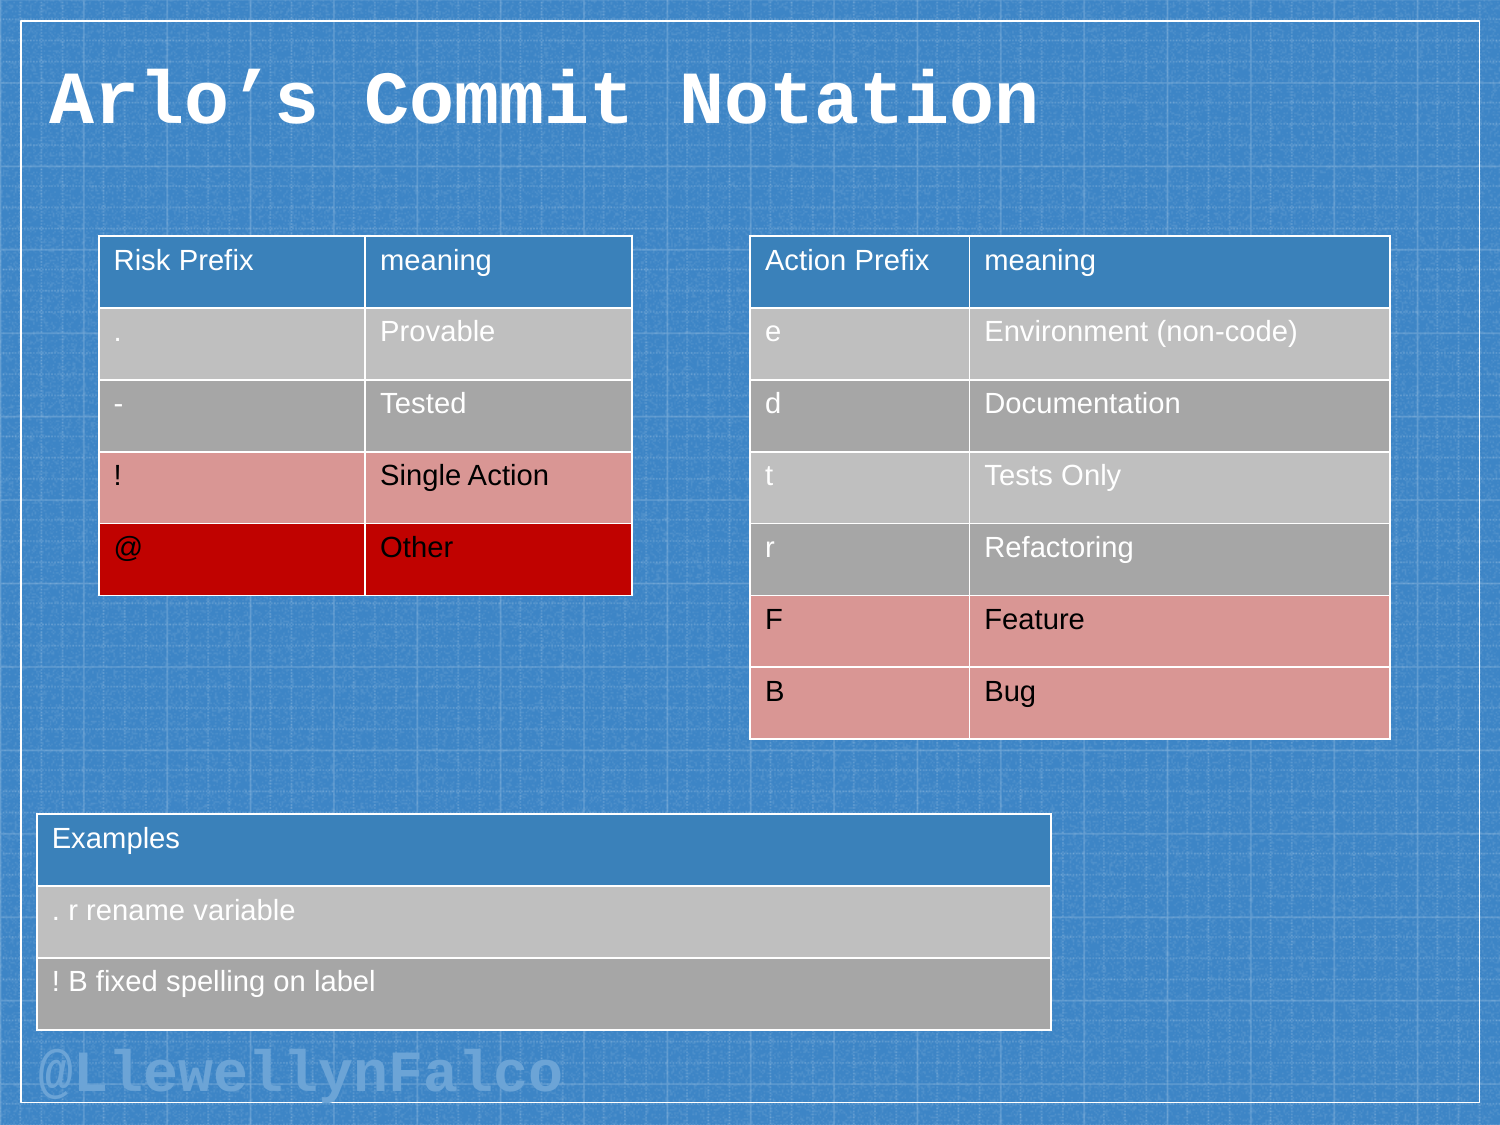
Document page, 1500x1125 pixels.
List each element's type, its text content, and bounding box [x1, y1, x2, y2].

table_cell ! B fixed spelling on label [38, 959, 1050, 1029]
table_cell r [751, 524, 969, 595]
table_cell Tested [366, 381, 631, 451]
table_cell Single Action [366, 453, 631, 523]
table_cell Feature [970, 596, 1389, 666]
table_header Risk Prefix [100, 237, 364, 307]
table_cell . [100, 309, 364, 379]
text_box Arlo’s Commit Notation [34, 31, 1406, 157]
table_header meaning [366, 237, 631, 307]
table_header Action Prefix [751, 237, 969, 307]
table_cell . r rename variable [38, 887, 1050, 957]
table_cell F [751, 596, 969, 666]
table_cell ! [100, 453, 364, 523]
table_cell Refactoring [970, 524, 1389, 595]
table_cell @ [100, 524, 364, 595]
table_cell Documentation [970, 381, 1389, 451]
table_cell Tests Only [970, 453, 1389, 523]
table_cell Provable [366, 309, 631, 379]
table_cell B [751, 668, 969, 738]
table_cell t [751, 453, 969, 523]
table_cell Environment (non-code) [970, 309, 1389, 379]
table_cell e [751, 309, 969, 379]
table_header Examples [38, 815, 1050, 885]
picture [0, 0, 1500, 1125]
table_cell Other [366, 524, 631, 595]
table_header meaning [970, 237, 1389, 307]
table_cell - [100, 381, 364, 451]
table_cell Bug [970, 668, 1389, 738]
table_cell d [751, 381, 969, 451]
